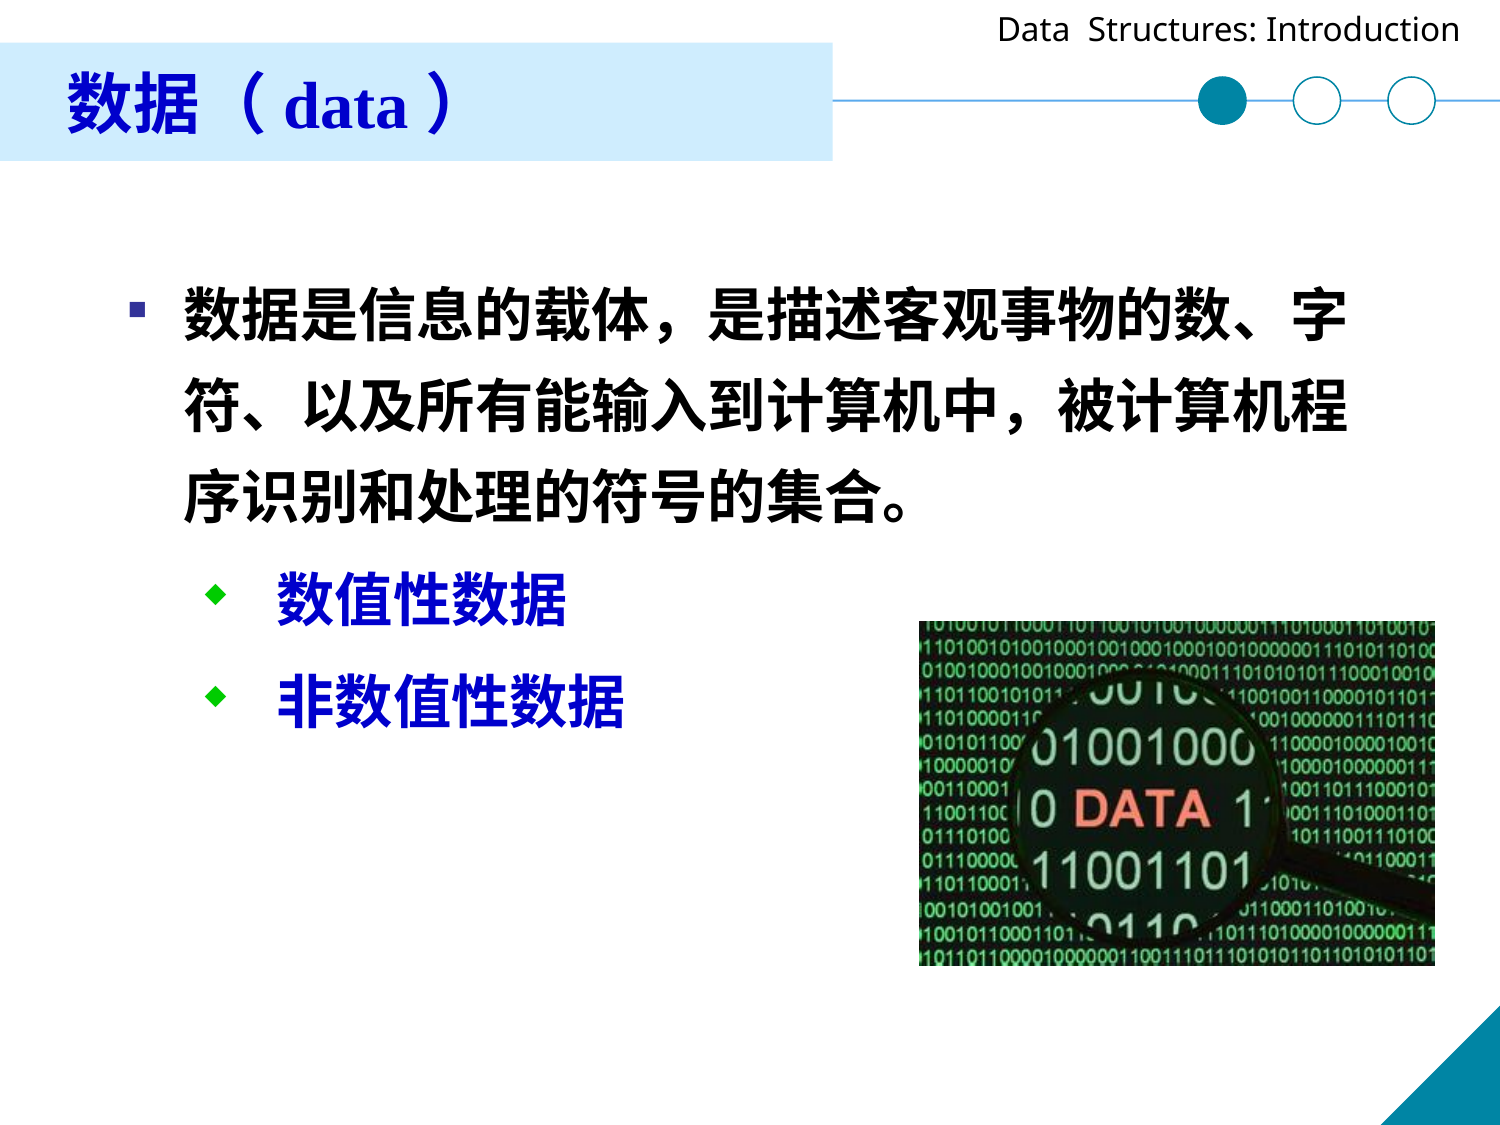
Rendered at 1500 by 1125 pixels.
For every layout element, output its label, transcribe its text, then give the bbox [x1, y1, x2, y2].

text_box [1387, 77, 1436, 125]
picture [919, 621, 1435, 966]
text_box [1198, 77, 1247, 125]
text_box [1293, 77, 1341, 125]
title 数据（data） [51, 35, 810, 149]
list 数据是信息的载体，是描述客观事物的数、字符、以及所有能输入到计算机中，被计算机程序识别和处理的符号的集合。 数值性数据 非数值性数据 [112, 249, 1413, 925]
